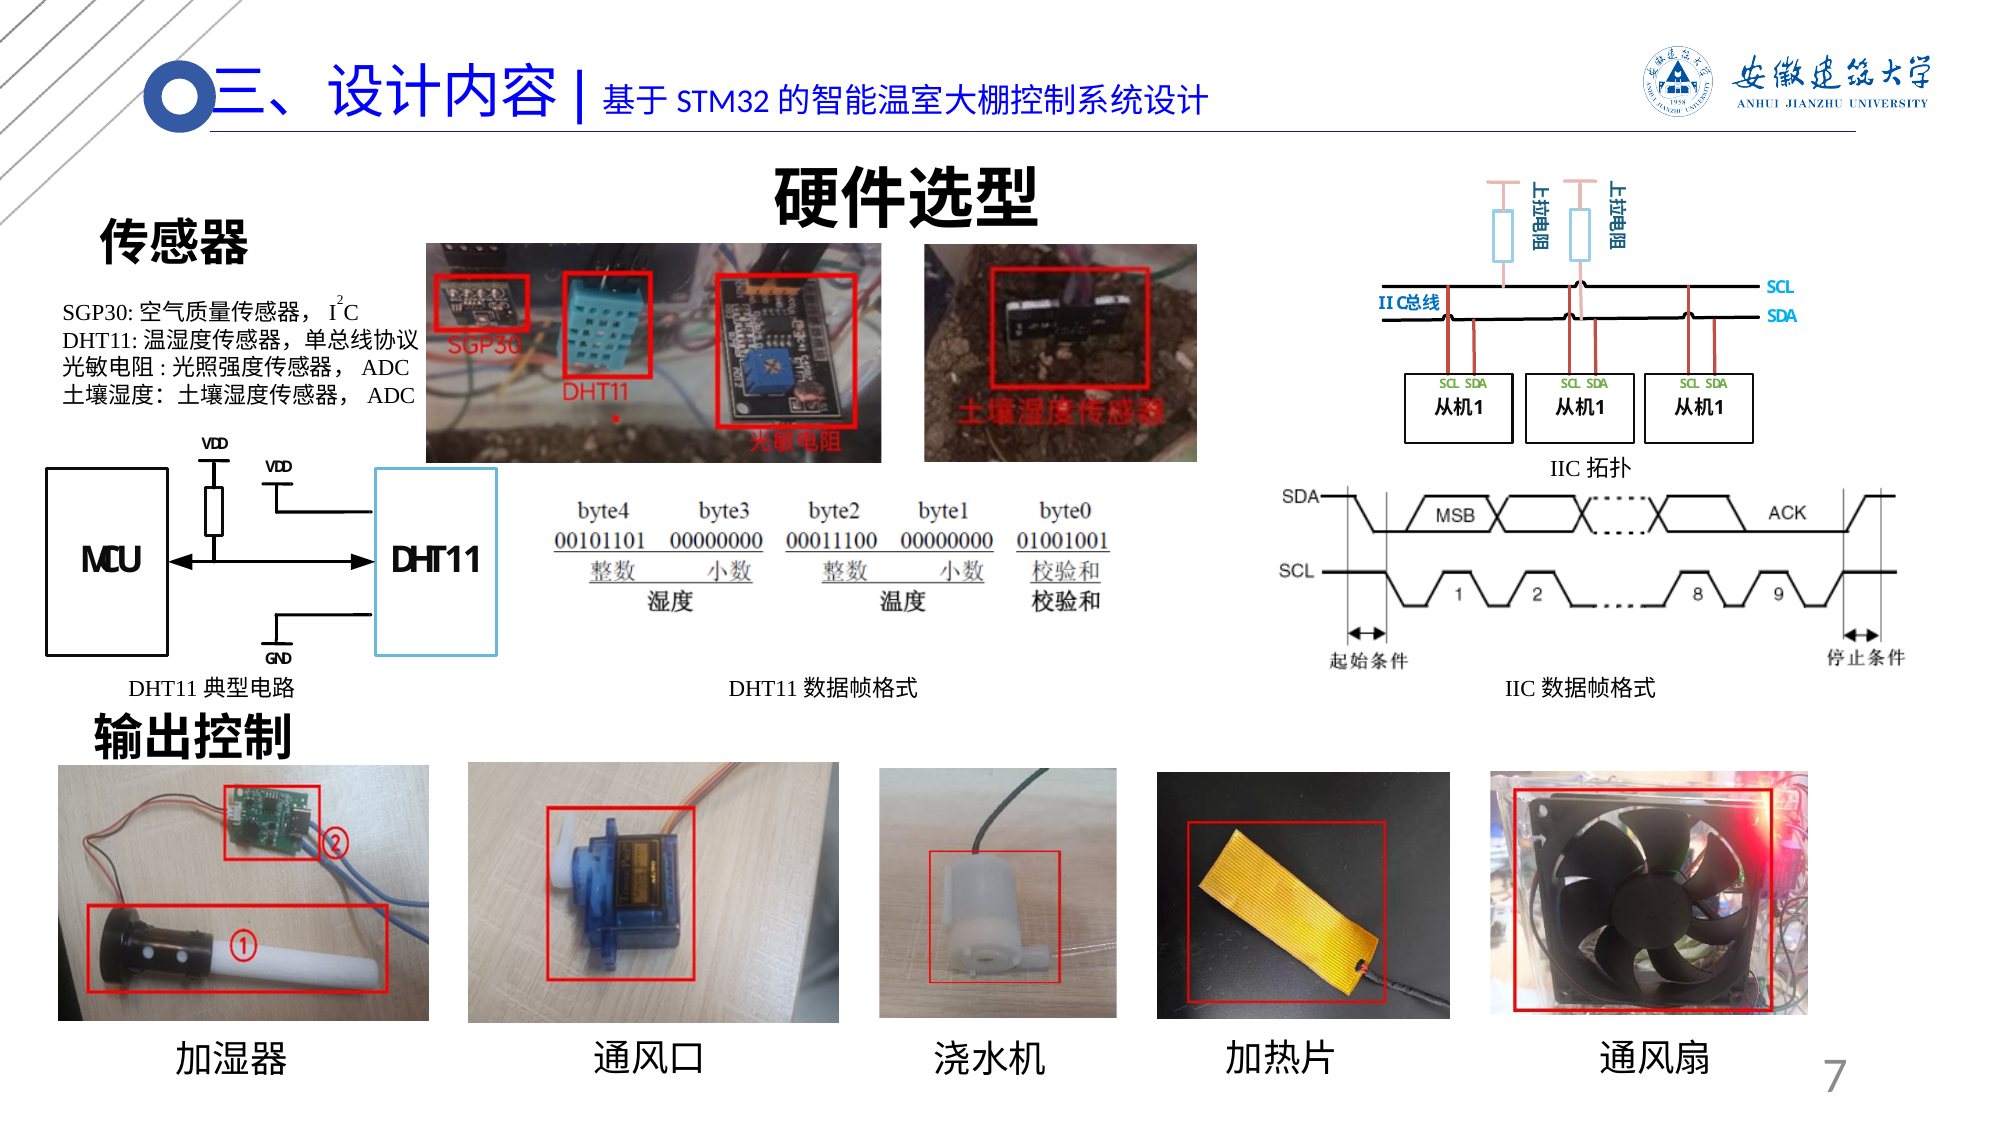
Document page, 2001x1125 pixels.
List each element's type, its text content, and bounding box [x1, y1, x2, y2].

slide_number 7 [1412, 1042, 1863, 1103]
text_box 硬件选型 [754, 132, 1061, 244]
text_box 加热片 [1210, 1027, 1396, 1087]
text_box 加湿器 [160, 1028, 346, 1088]
text_box 传感器 [84, 202, 304, 278]
text_box 通风扇 [1585, 1026, 1771, 1087]
picture [1490, 771, 1808, 1015]
text_box 通风口 [578, 1027, 764, 1087]
text_box IIC拓扑 [1535, 446, 1740, 470]
text_box DHT11典型电路 [113, 676, 319, 709]
picture [879, 768, 1117, 1018]
picture [58, 765, 429, 1021]
picture [468, 762, 839, 1023]
picture [924, 244, 1197, 462]
text_box 输出控制 [78, 698, 338, 765]
text_box IIC数据帧格式 [1490, 676, 1695, 709]
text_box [42, 427, 499, 676]
picture [1643, 46, 1930, 117]
picture [513, 489, 1184, 618]
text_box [0, 0, 266, 257]
picture [1157, 772, 1450, 1019]
text_box DHT11数据帧格式 [713, 666, 984, 709]
text_box 浇水机 [919, 1028, 1105, 1088]
text_box 三、设计内容|基于STM32的智能温室大棚控制系统设计 [266, 47, 1225, 131]
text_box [1358, 158, 1801, 445]
text_box SGP30:空气质量传感器，I2C DHT11:温湿度传感器，单总线协议 光敏电阻:光照强度传感器，ADC 土壤湿度：土壤湿度传感器，ADC [47, 284, 425, 416]
picture [425, 243, 882, 463]
picture [1266, 470, 1919, 676]
text_box 硬件选型 [754, 97, 1061, 131]
